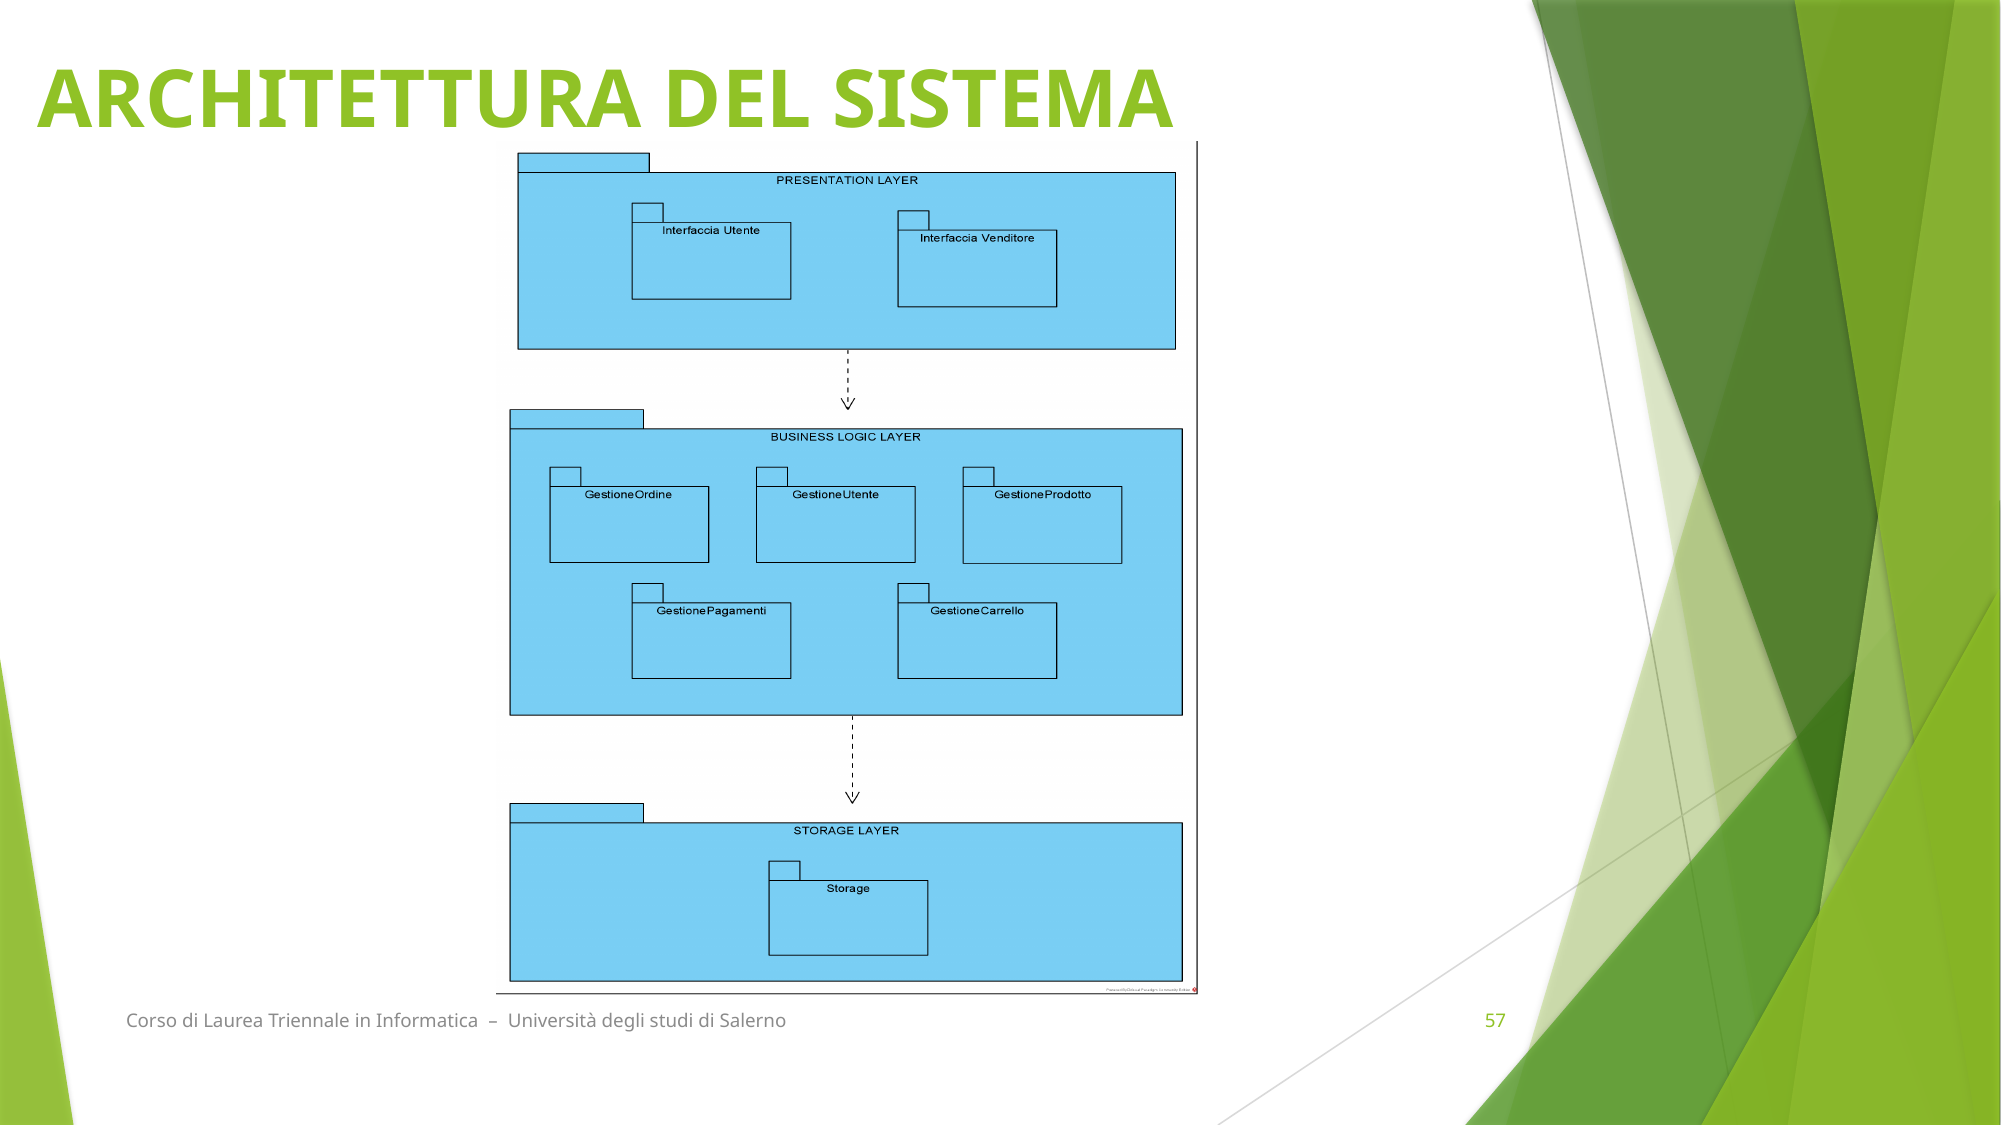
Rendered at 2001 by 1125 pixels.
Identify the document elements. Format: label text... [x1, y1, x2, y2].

slide_number 57 [1409, 991, 1522, 1051]
footer Corso di Laurea Triennale in Informatica – Università degli studi di Salerno [111, 991, 1145, 1051]
picture [495, 140, 1200, 995]
title ARCHITETTURA DEL SISTEMA [22, 39, 1433, 151]
